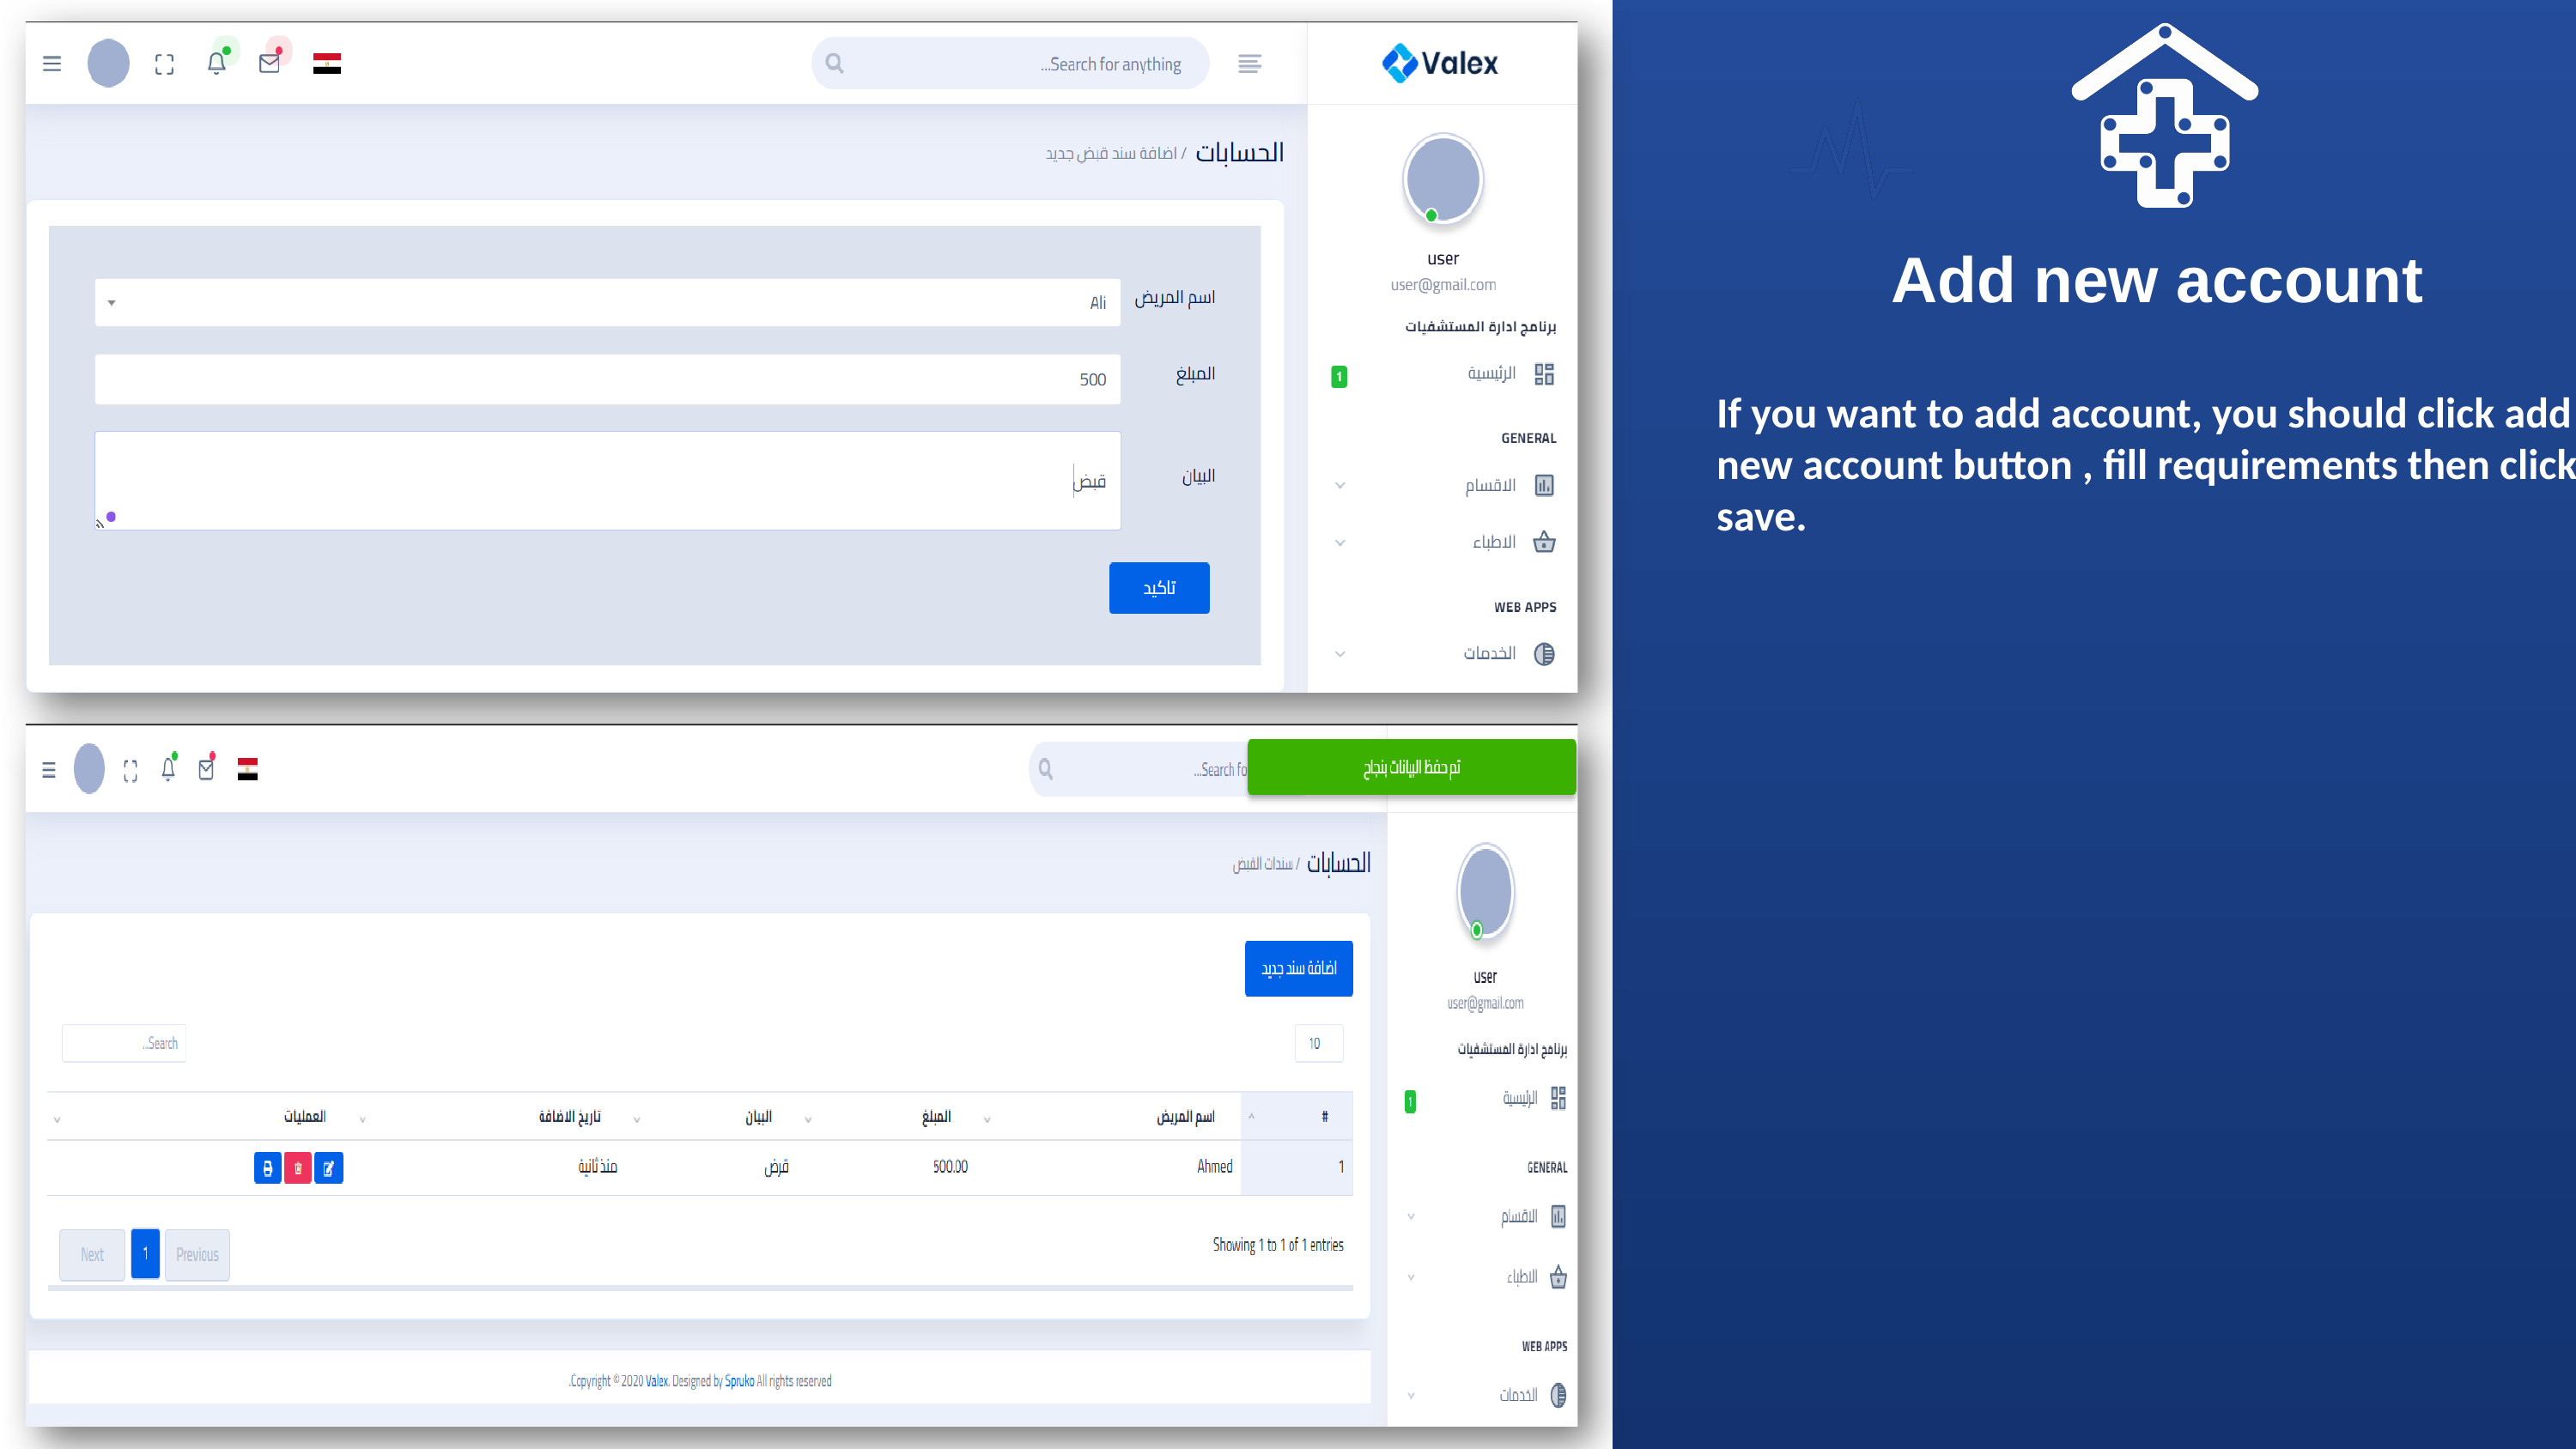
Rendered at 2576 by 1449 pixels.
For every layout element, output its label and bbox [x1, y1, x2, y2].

picture [25, 21, 1578, 693]
text_box [1612, 0, 2576, 1449]
picture [25, 724, 1578, 1427]
